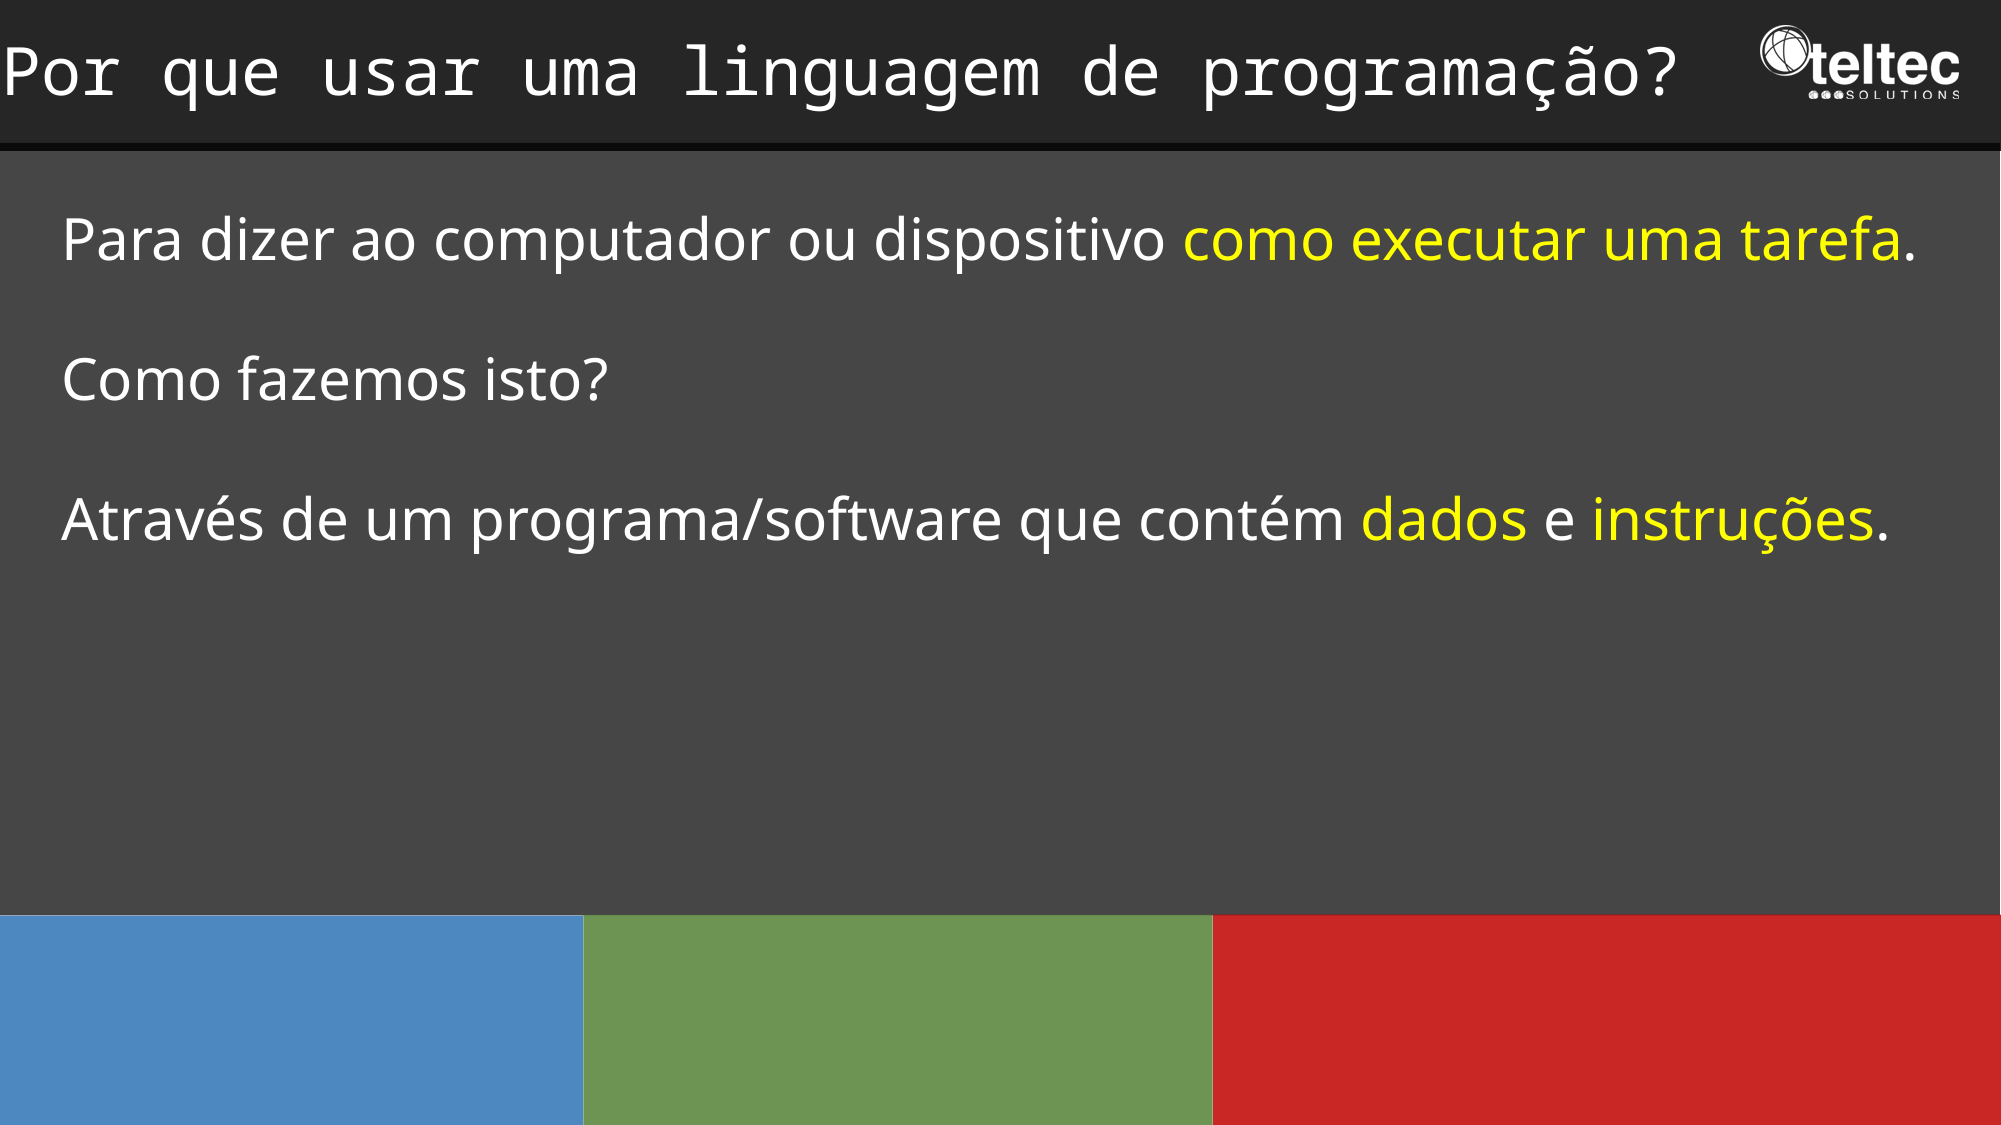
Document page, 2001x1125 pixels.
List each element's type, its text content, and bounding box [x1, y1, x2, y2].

text_box Por que usar uma linguagem de programação? [0, 20, 1696, 116]
text_box Para dizer ao computador ou dispositivo como executar uma tarefa. Como fazemos isto? Através de um programa/software que contém dados e instruções. [46, 194, 1942, 866]
